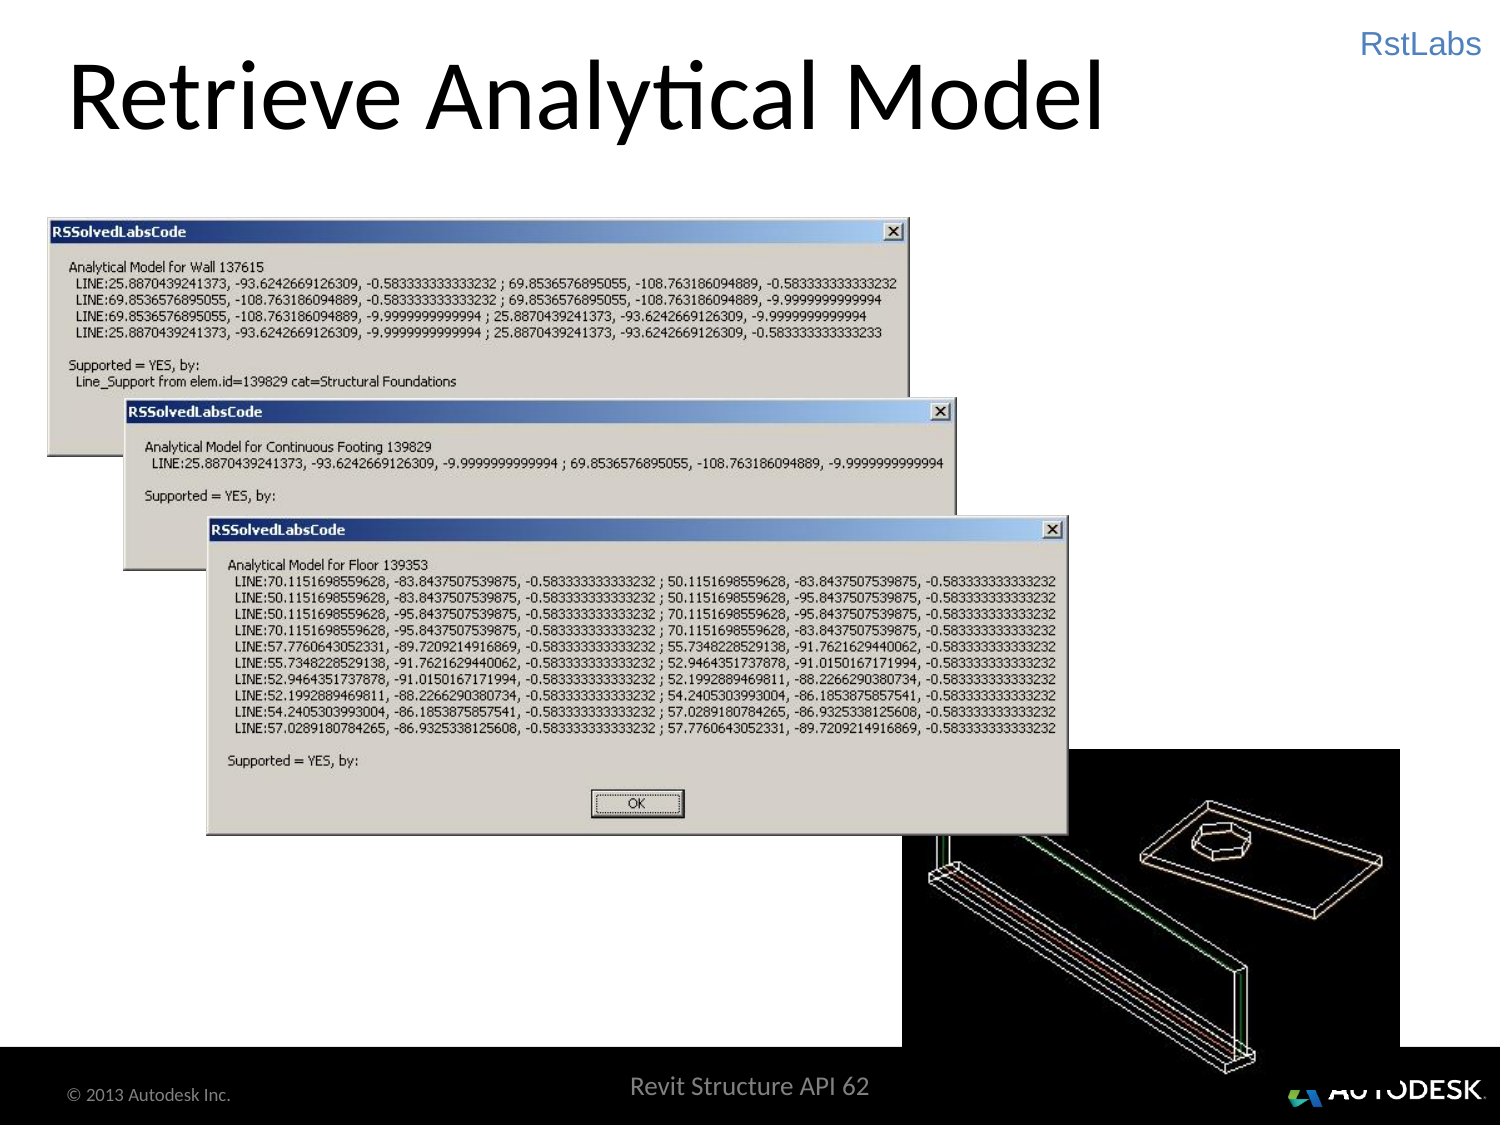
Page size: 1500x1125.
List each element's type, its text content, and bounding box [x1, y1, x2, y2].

picture [0, 217, 1500, 1125]
text_box RstLabs [1151, 22, 1483, 63]
title Retrieve Analytical Model [52, 22, 1353, 210]
